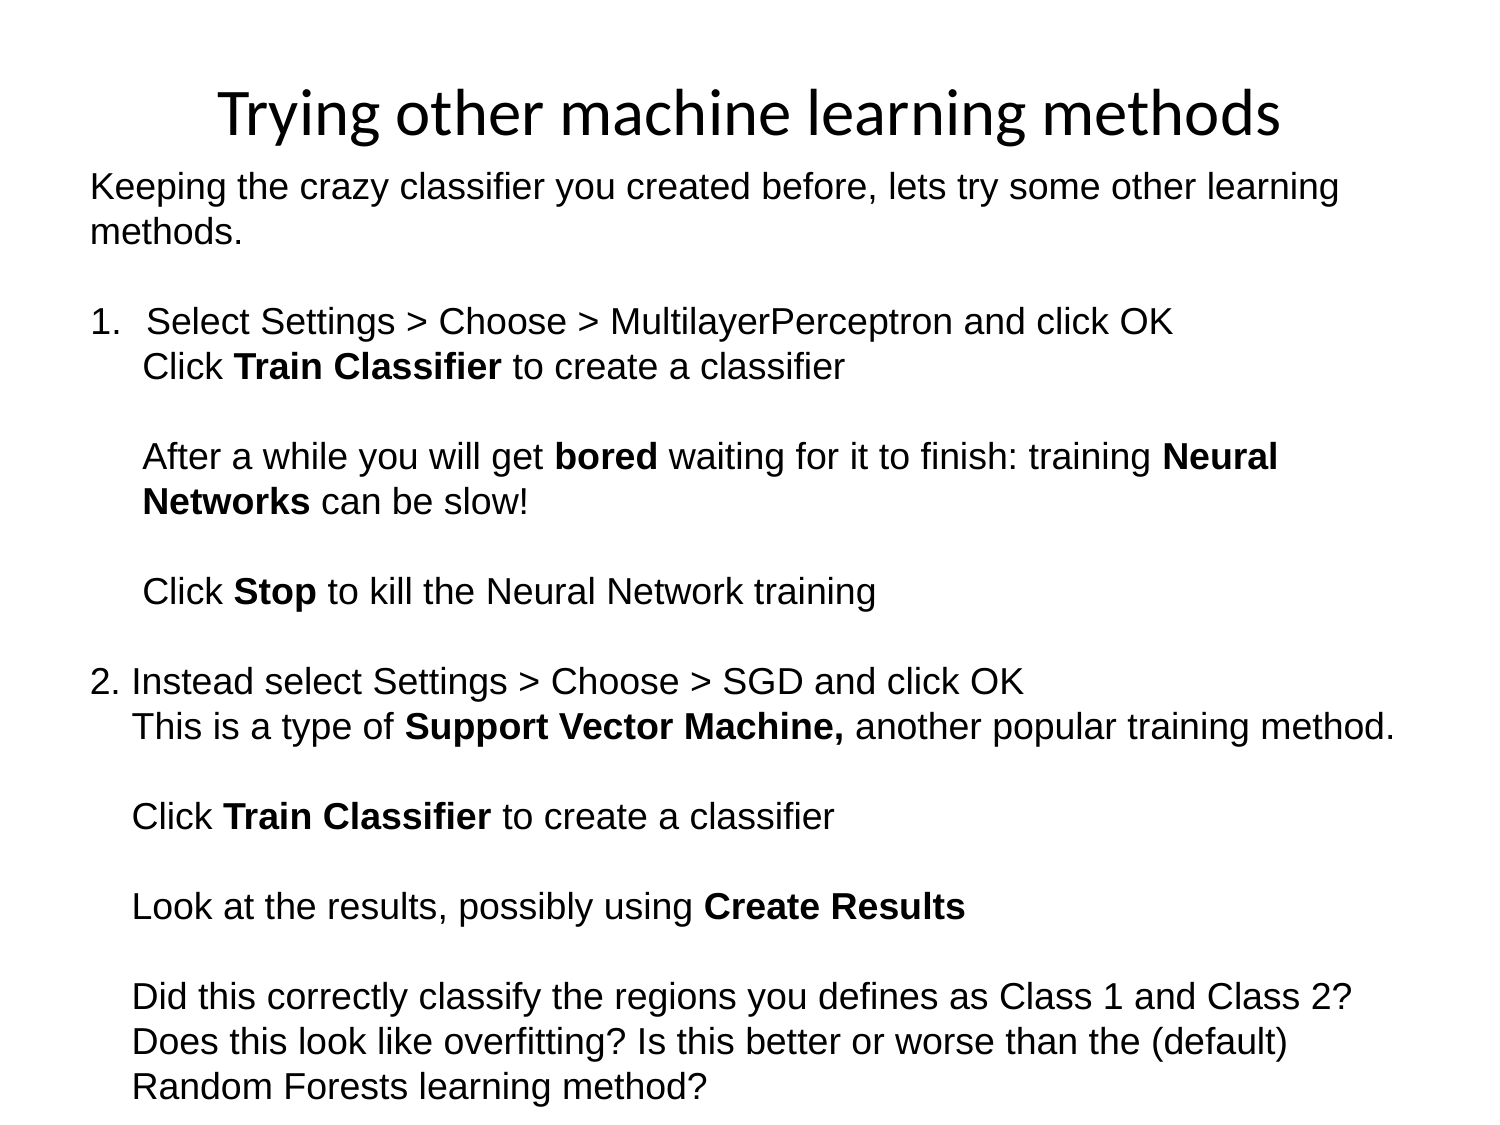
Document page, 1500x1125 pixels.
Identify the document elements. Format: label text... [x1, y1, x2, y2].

text_box Trying other machine learning methods [74, 45, 1425, 173]
text_box Keeping the crazy classifier you created before, lets try some other learning methods. Select Settings > Choose > MultilayerPerceptron and click OK Click Train Classifier to create a classifier After a while you will get bored waiting for it to finish: training Neural Networks can be slow! Click Stop to kill the Neural Network training 2. Instead select Settings > Choose > SGD and click OK This is a type of Support Vector Machine, another popular training method. Click Train Classifier to create a classifier Look at the results, possibly using Create Results Did this correctly classify the regions you defines as Class 1 and Class 2? Does this look like overfitting? Is this better or worse than the (default) Random Forests learning method? [75, 154, 1433, 1125]
